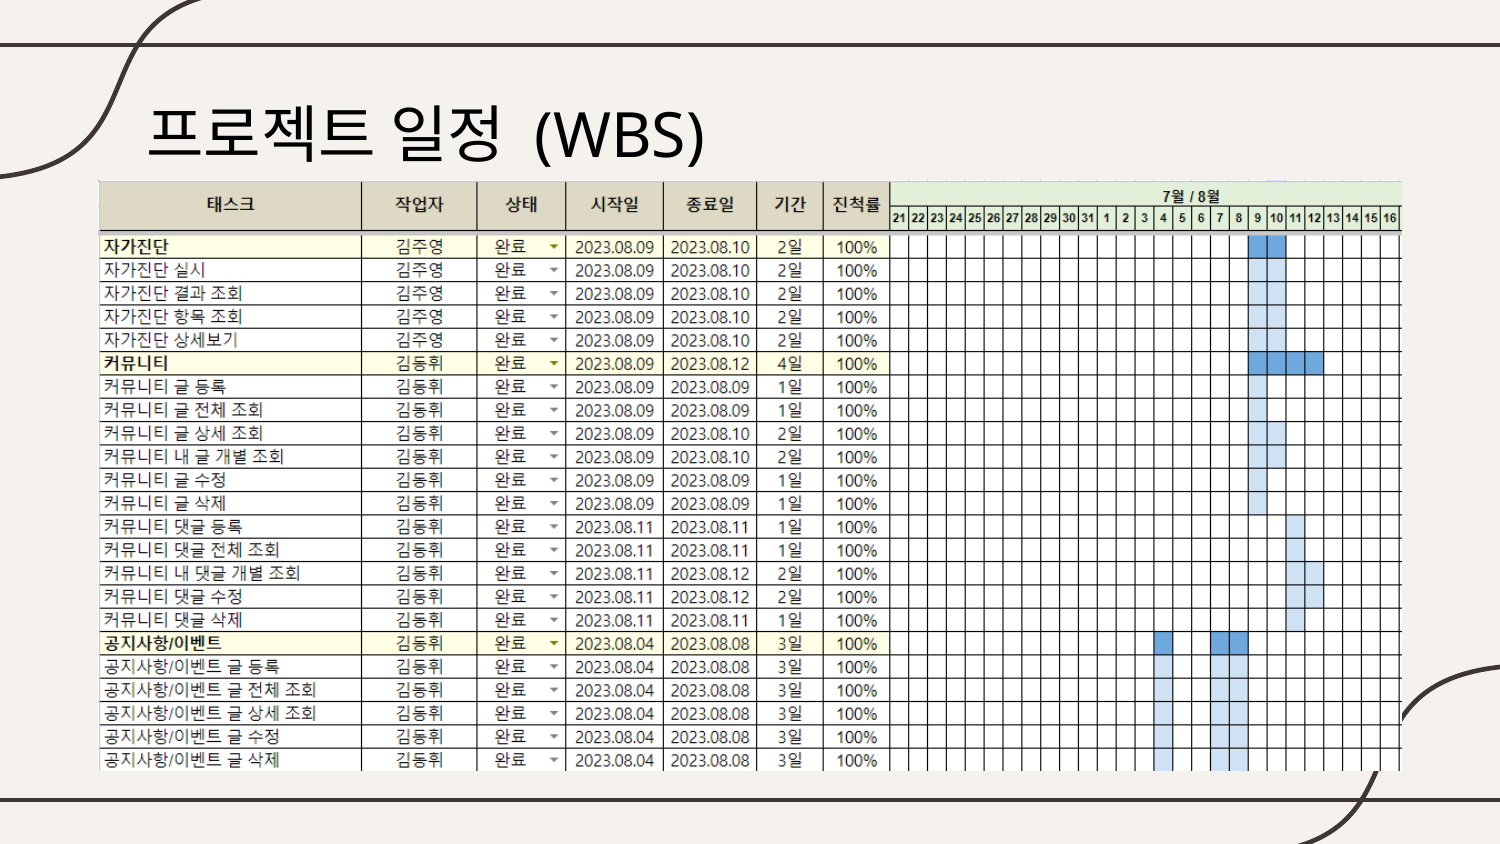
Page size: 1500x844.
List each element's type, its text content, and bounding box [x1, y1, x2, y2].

picture [98, 180, 1402, 772]
title 프로젝트 일정 (WBS) [131, 79, 891, 174]
